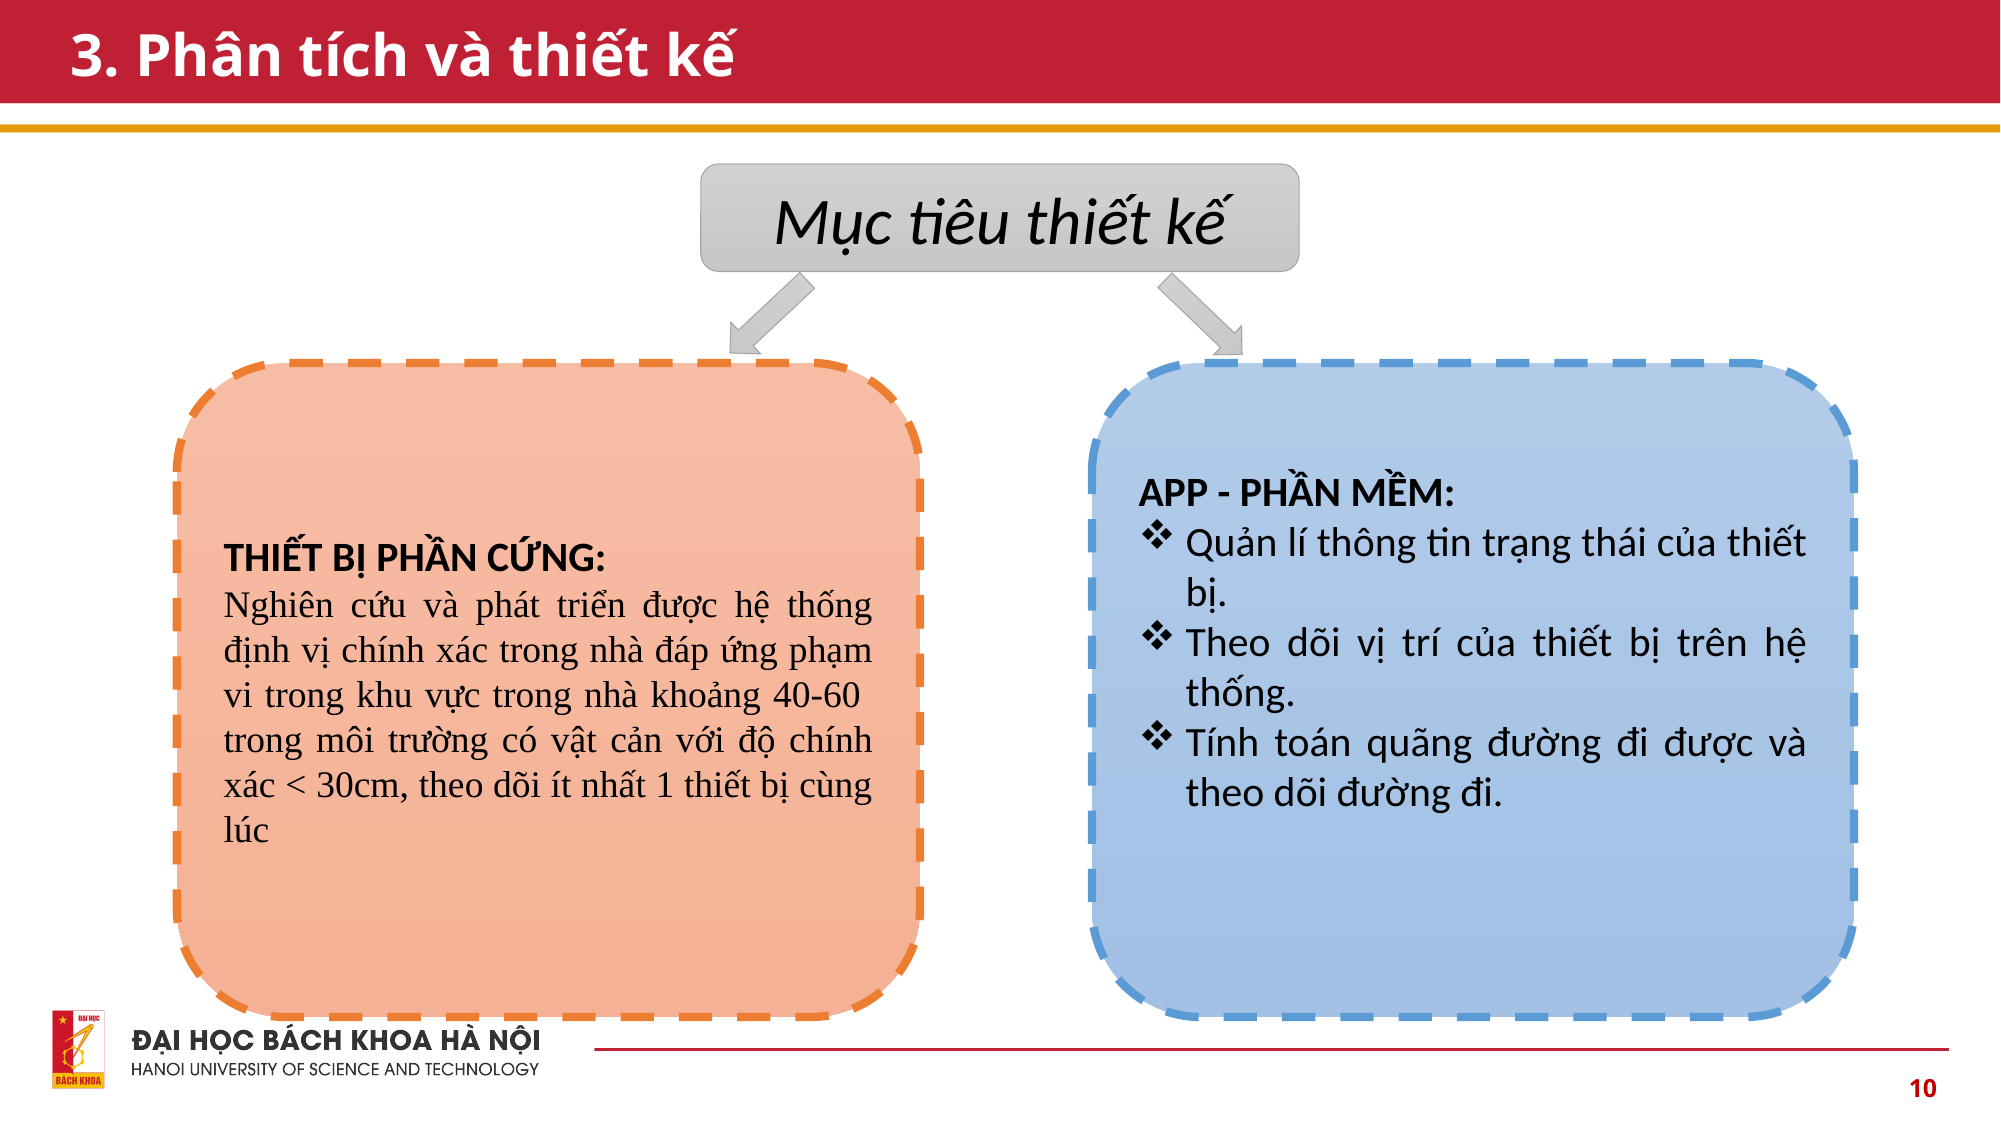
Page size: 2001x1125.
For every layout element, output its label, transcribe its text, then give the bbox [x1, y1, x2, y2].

slide_number 10 [1502, 1065, 1953, 1125]
text_box [729, 271, 816, 355]
picture [0, 0, 2001, 1125]
title 3. Phân tích và thiết kế [55, 18, 1945, 90]
text_box Mục tiêu thiết kế [700, 163, 1300, 273]
text_box APP - PHẦN MỀM: Quản lí thông tin trạng thái của thiết bị. Theo dõi vị trí của thiết bị trên hệ thống. Tính toán quãng đường đi được và theo dõi đường đi. [1091, 362, 1855, 1018]
text_box [1157, 272, 1243, 356]
